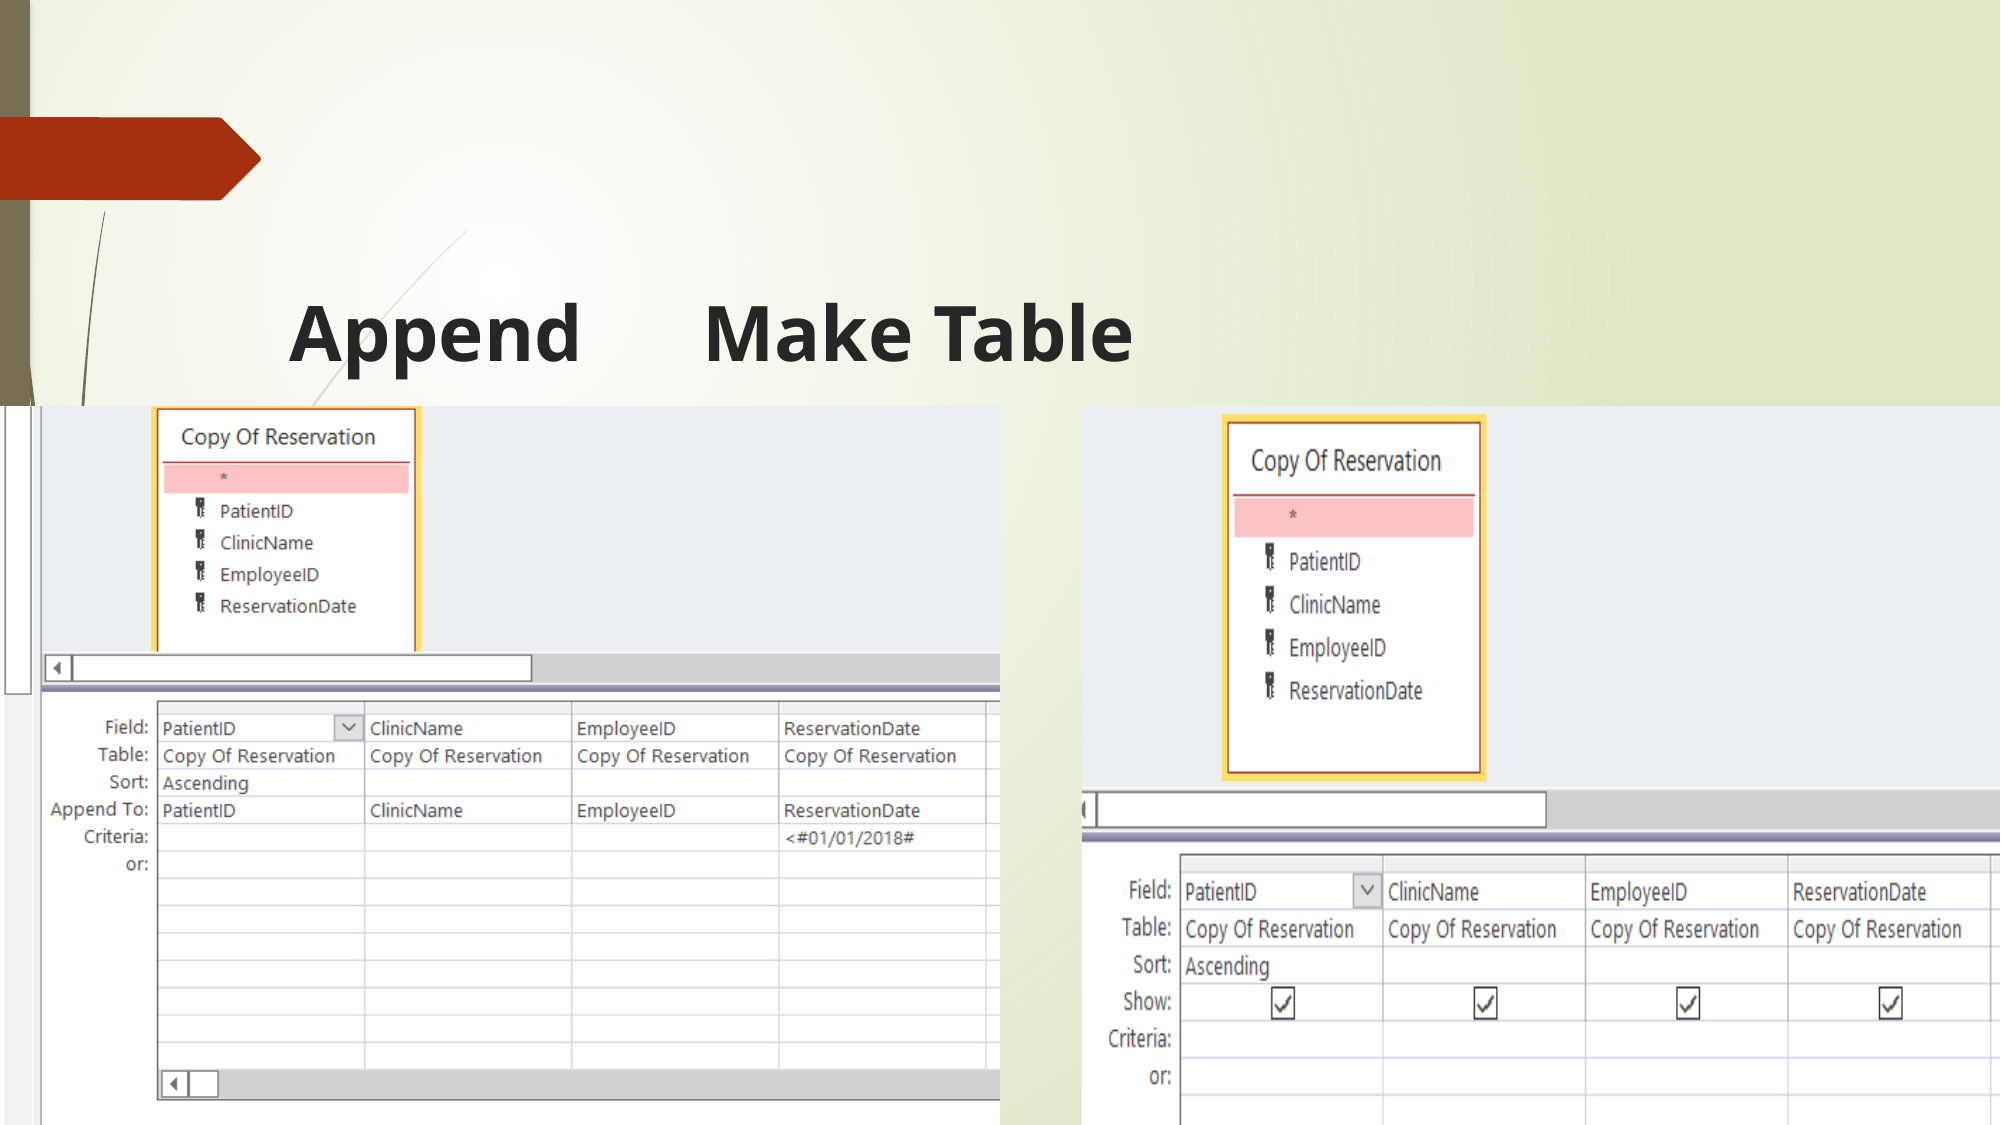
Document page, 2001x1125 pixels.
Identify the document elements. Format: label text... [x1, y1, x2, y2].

picture [0, 406, 1001, 1125]
picture [1081, 406, 2000, 1125]
title Make Table Append [154, 277, 1846, 407]
